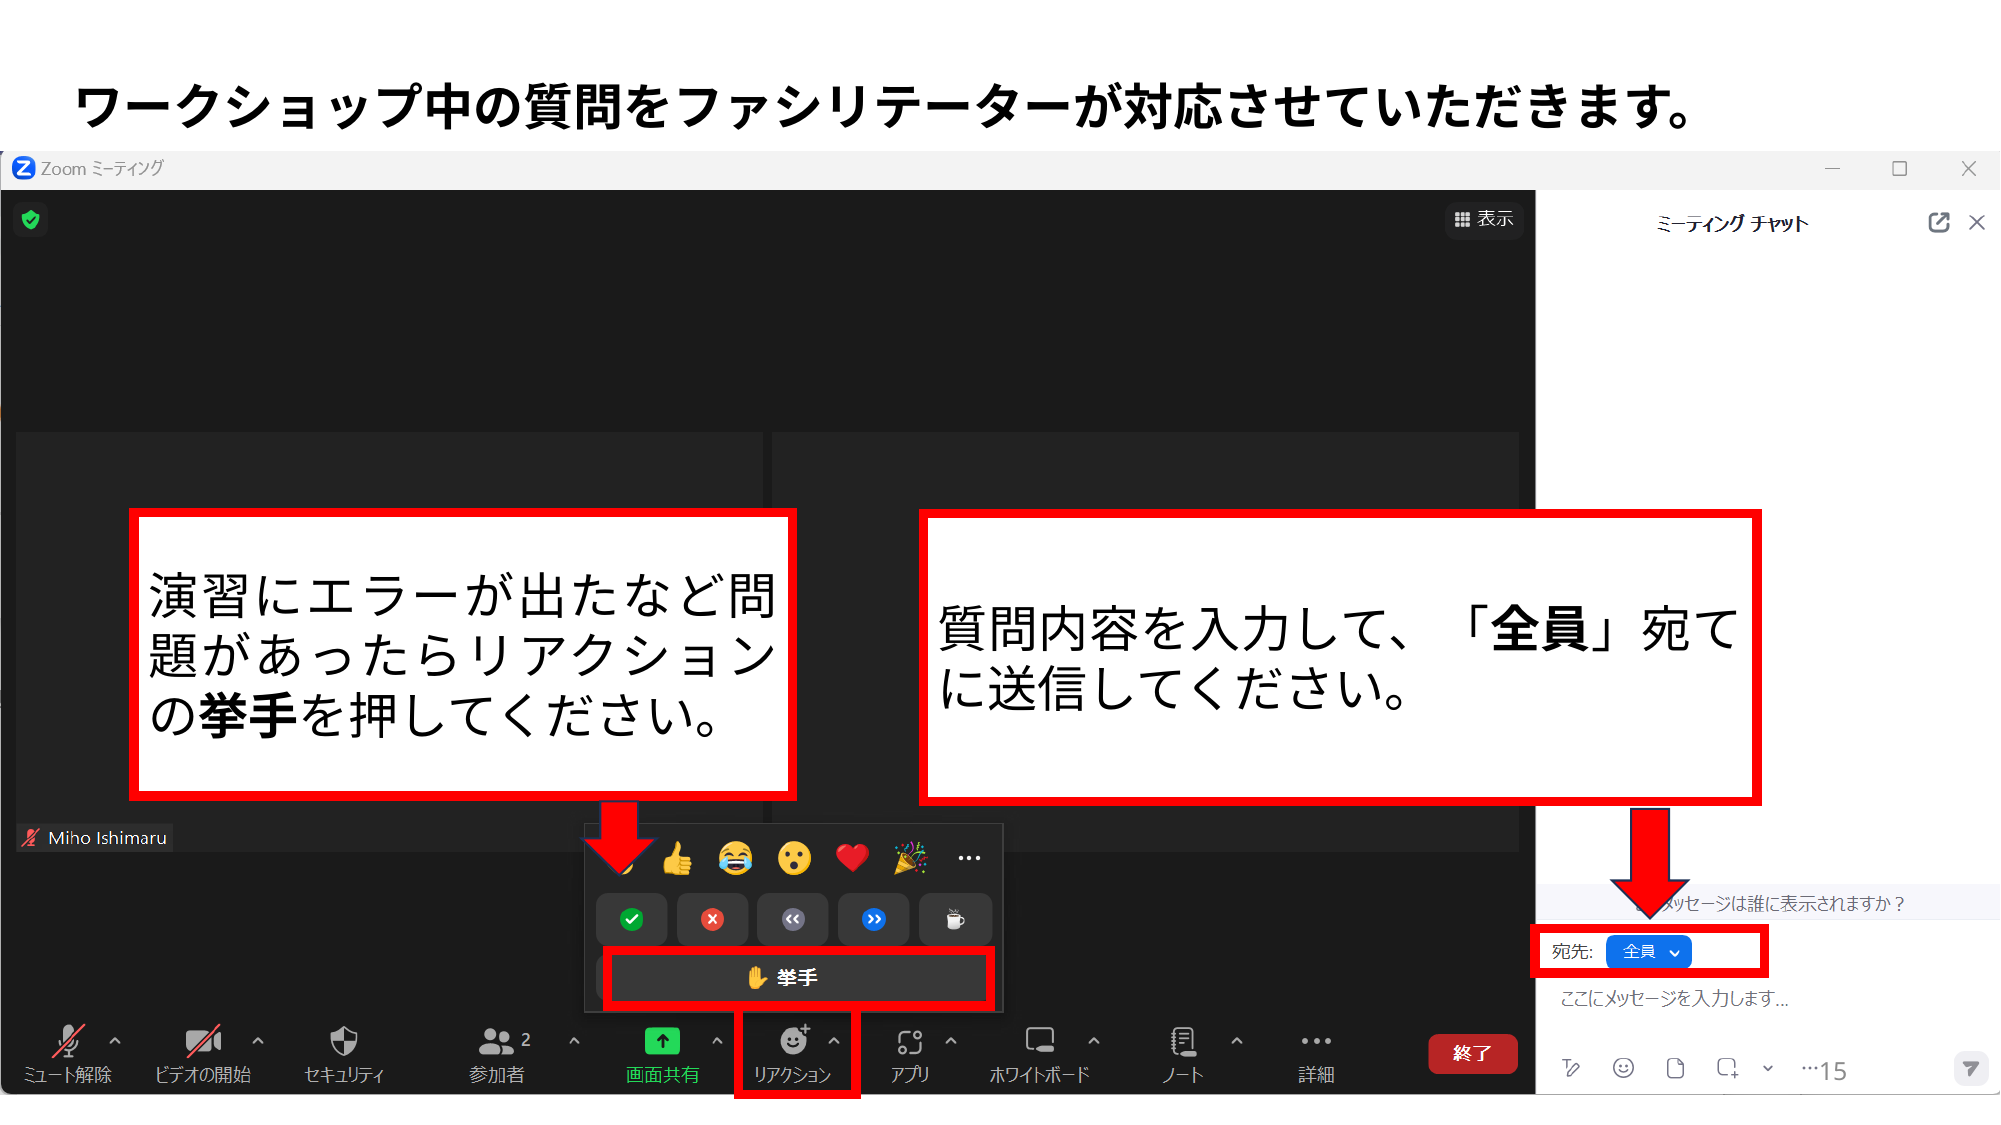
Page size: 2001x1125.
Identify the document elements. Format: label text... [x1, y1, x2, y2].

picture [0, 151, 2000, 1095]
slide_number 15 [1412, 1095, 1863, 1103]
text_box ワークショップ中の質問をファシリテーターが対応させていただきます。 [58, 68, 1923, 143]
